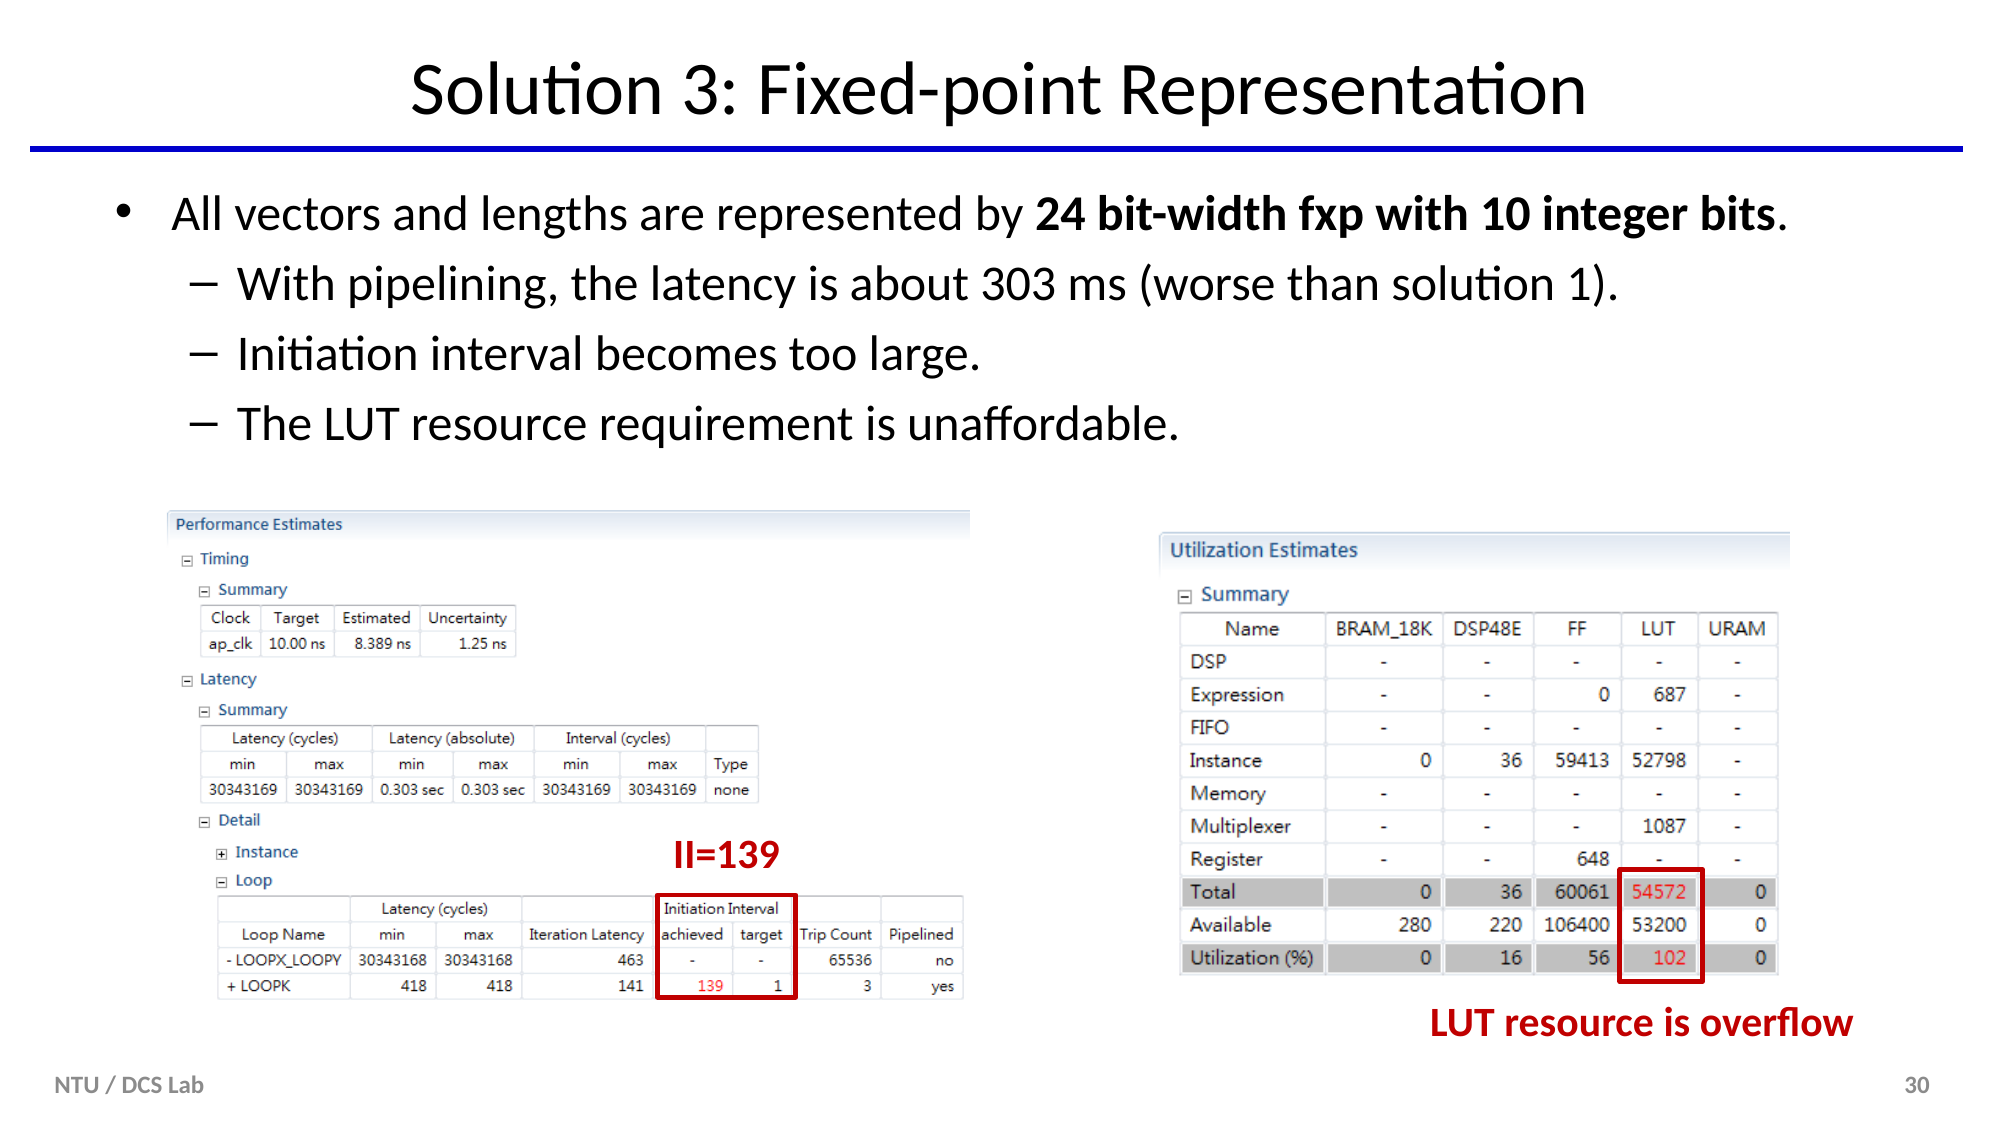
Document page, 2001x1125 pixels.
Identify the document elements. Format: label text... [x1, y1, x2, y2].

text_box LUT resource is overflow [1415, 987, 1869, 1053]
picture [1153, 526, 1790, 982]
slide_number 30 [1433, 1042, 1945, 1125]
footer NTU / DCS Lab [39, 1042, 673, 1125]
picture [161, 503, 970, 1006]
list All vectors and lengths are represented by 24 bit-width fxp with 10 integer bits. With pipelining, the latency is about 303 ms (worse than solution 1). Initiation interval becomes too large. The LUT resource requirement is unaffordable. [99, 172, 1900, 1047]
title Solution 3: Fixed-point Representation [99, 30, 1900, 138]
